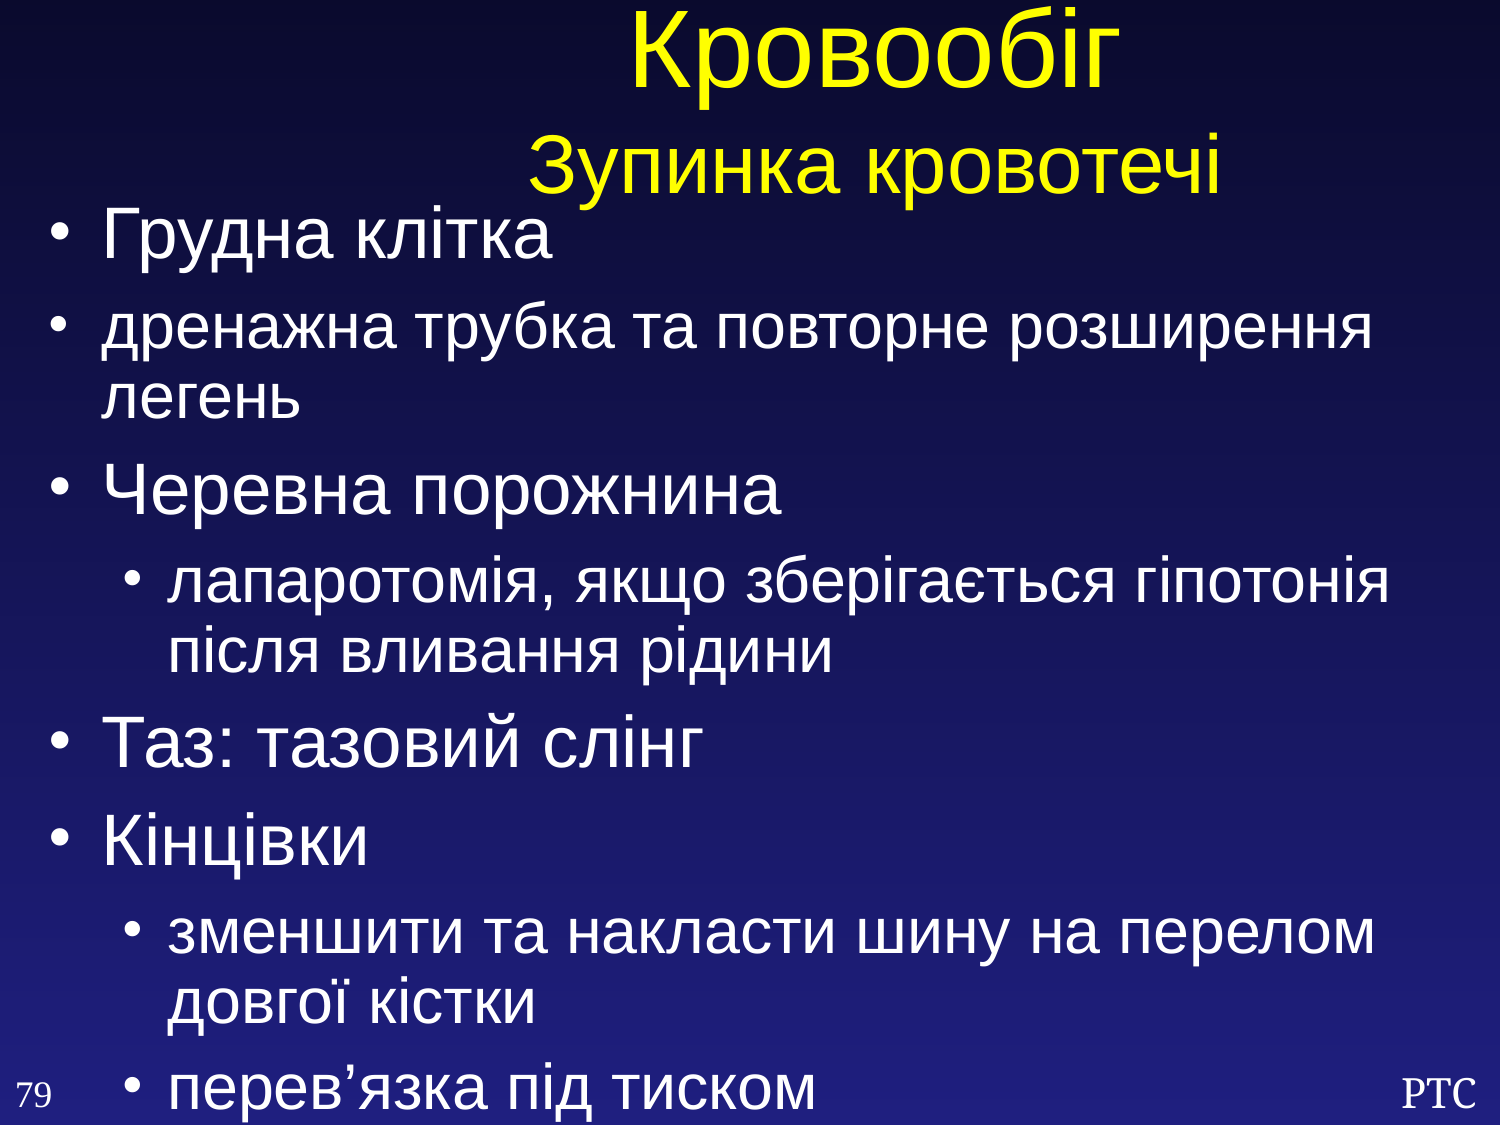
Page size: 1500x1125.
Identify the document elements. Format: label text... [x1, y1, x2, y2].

text_box Грудна клітка дренажна трубка та повторне розширення легень Черевна порожнина лапаротомія, якщо зберігається гіпотонія після вливання рідини Таз: тазовий слінг Кінцівки зменшити та накласти шину на перелом довгої кістки перев’язка під тиском [31, 188, 1469, 910]
text_box Кровообіг Зупинка кровотечі [238, 0, 1500, 188]
text_box 79 [0, 1061, 68, 1123]
